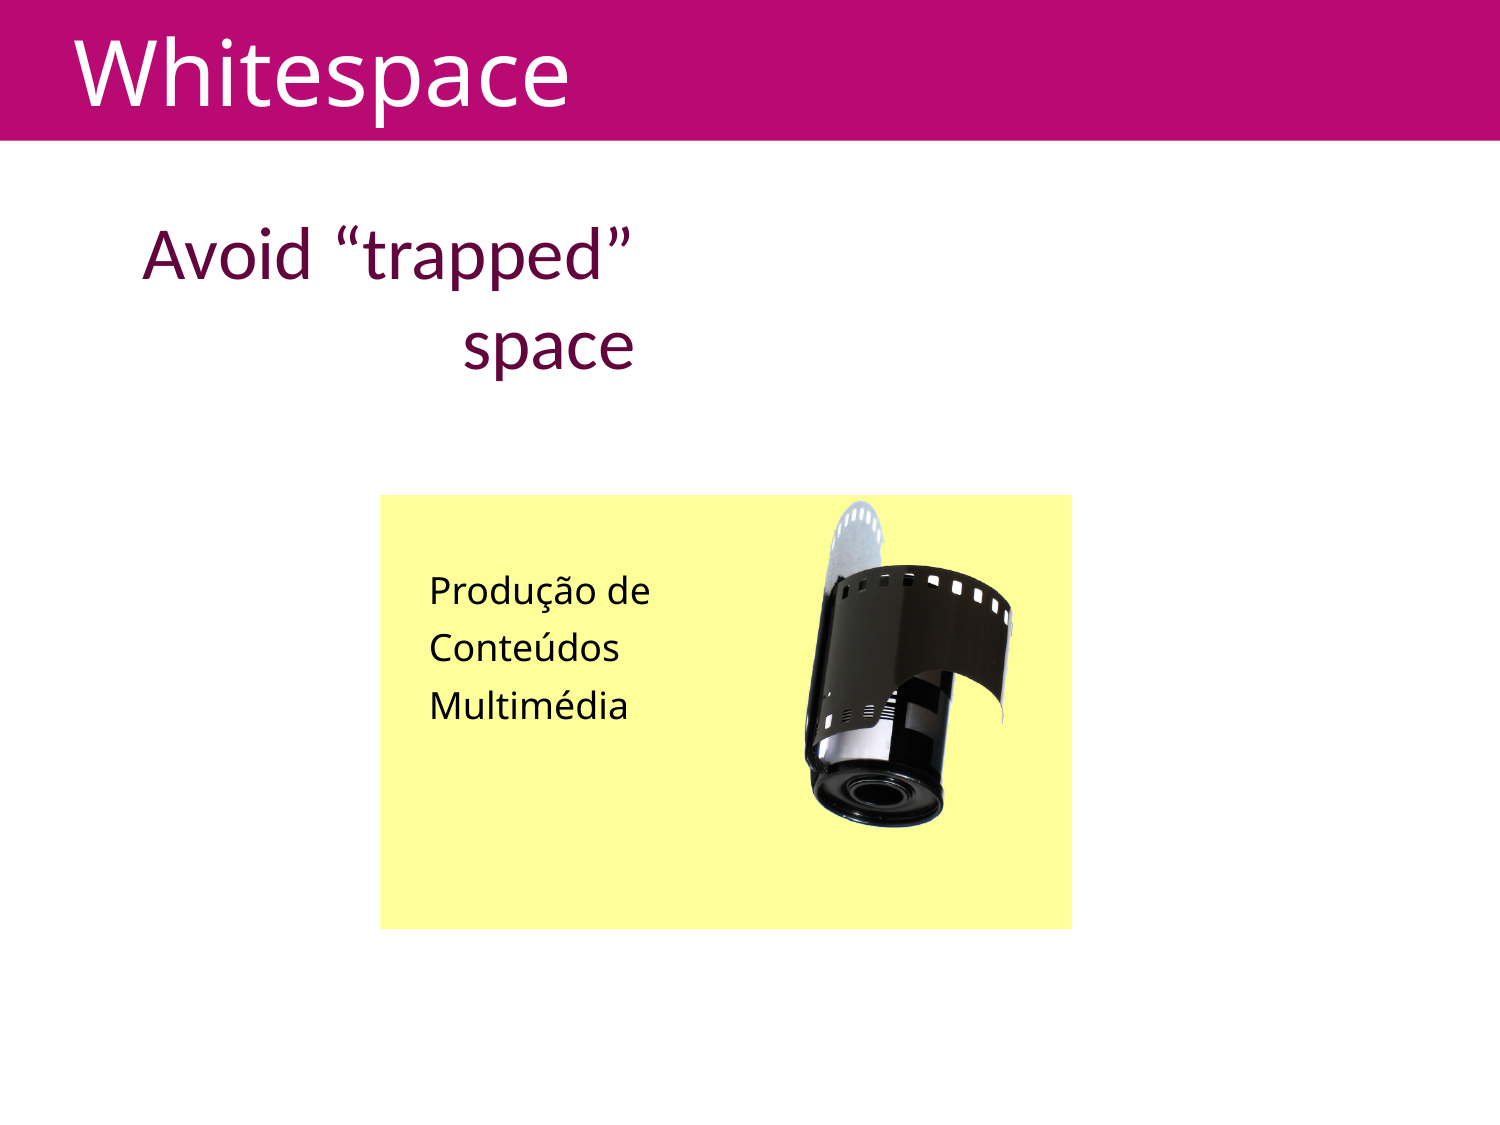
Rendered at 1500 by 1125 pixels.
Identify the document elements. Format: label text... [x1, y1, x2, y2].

text_box Produção de Conteúdos Multimédia [414, 559, 712, 735]
title Whitespace [0, 0, 1500, 141]
text_box [380, 495, 1073, 930]
text_box Avoid “trapped” space [52, 212, 651, 378]
picture [717, 464, 1074, 920]
